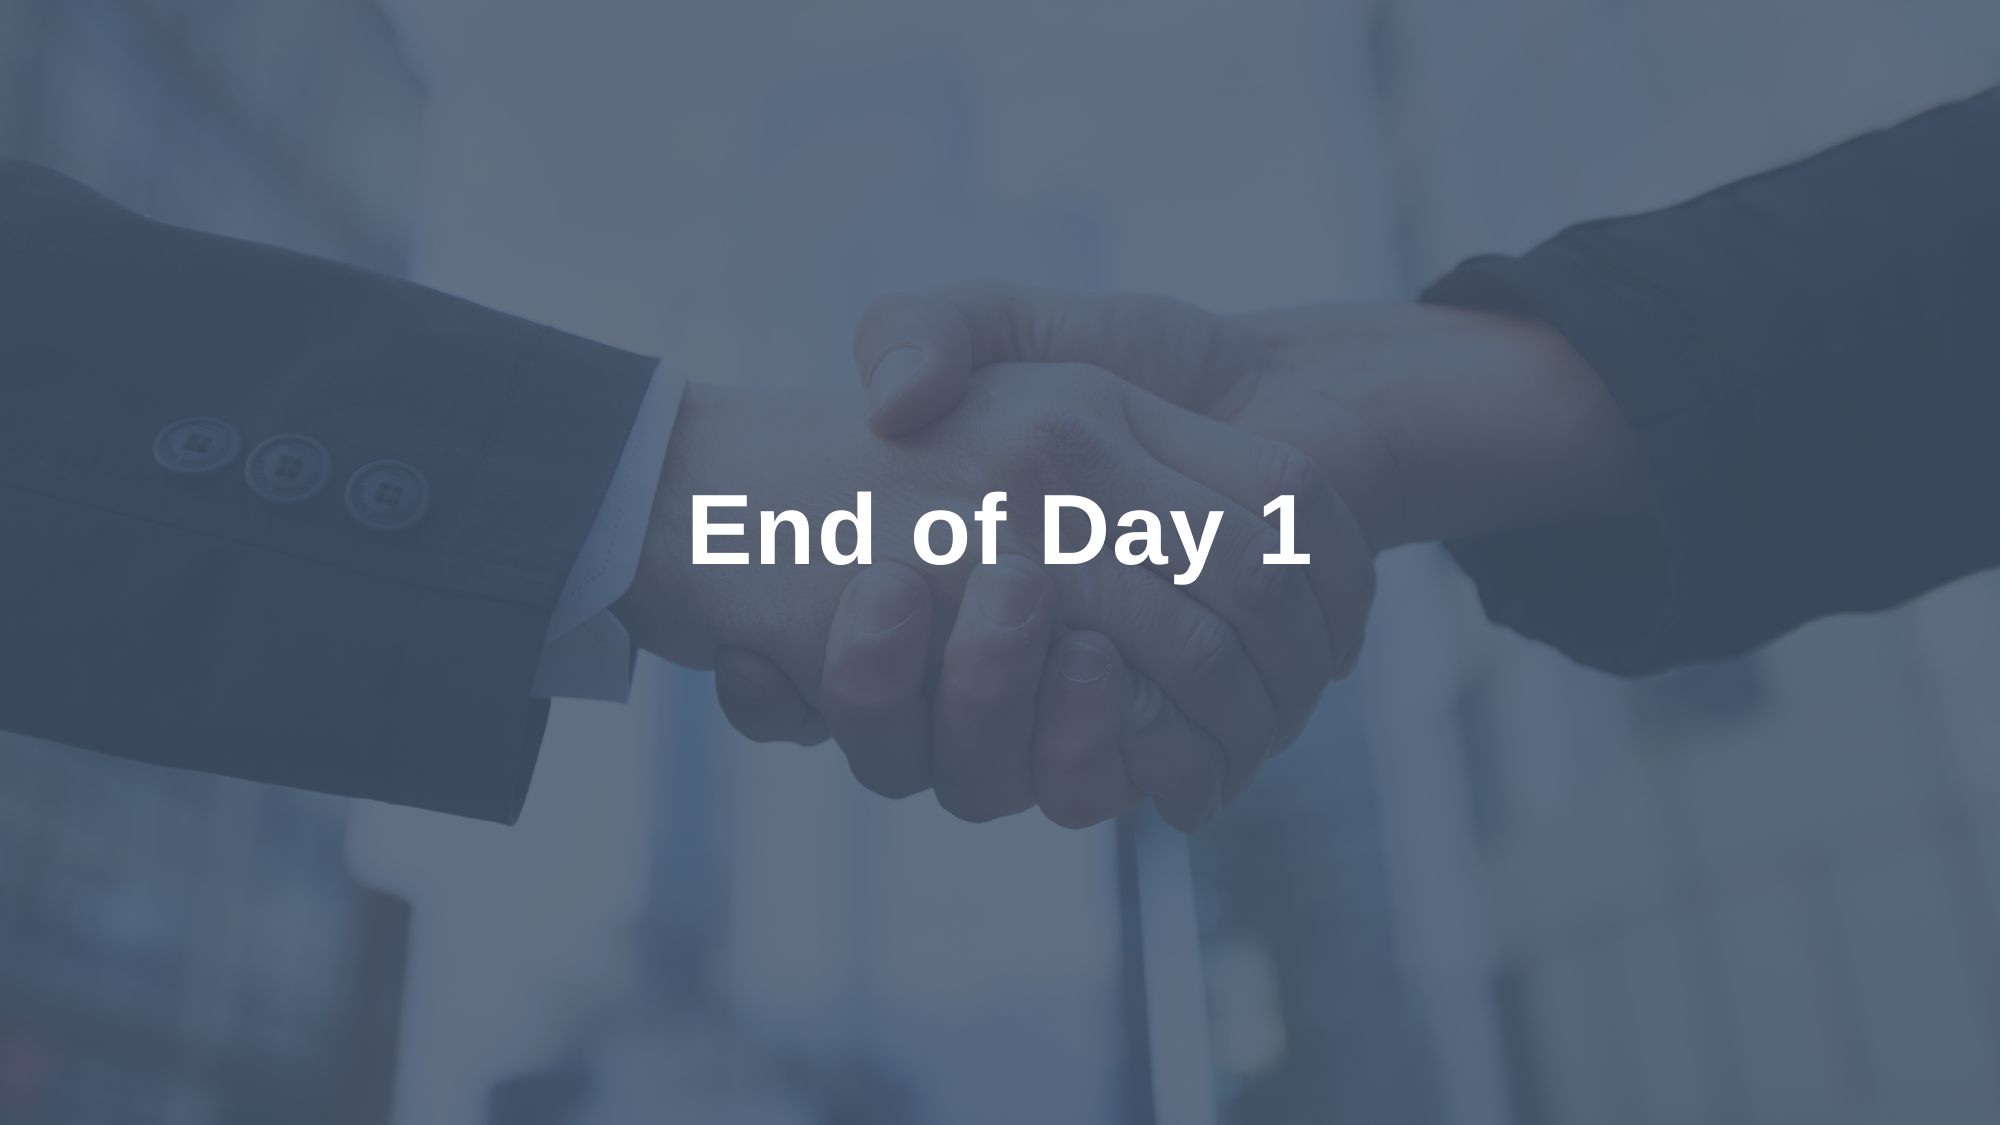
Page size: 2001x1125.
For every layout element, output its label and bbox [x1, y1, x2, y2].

text_box [0, 0, 2000, 1125]
